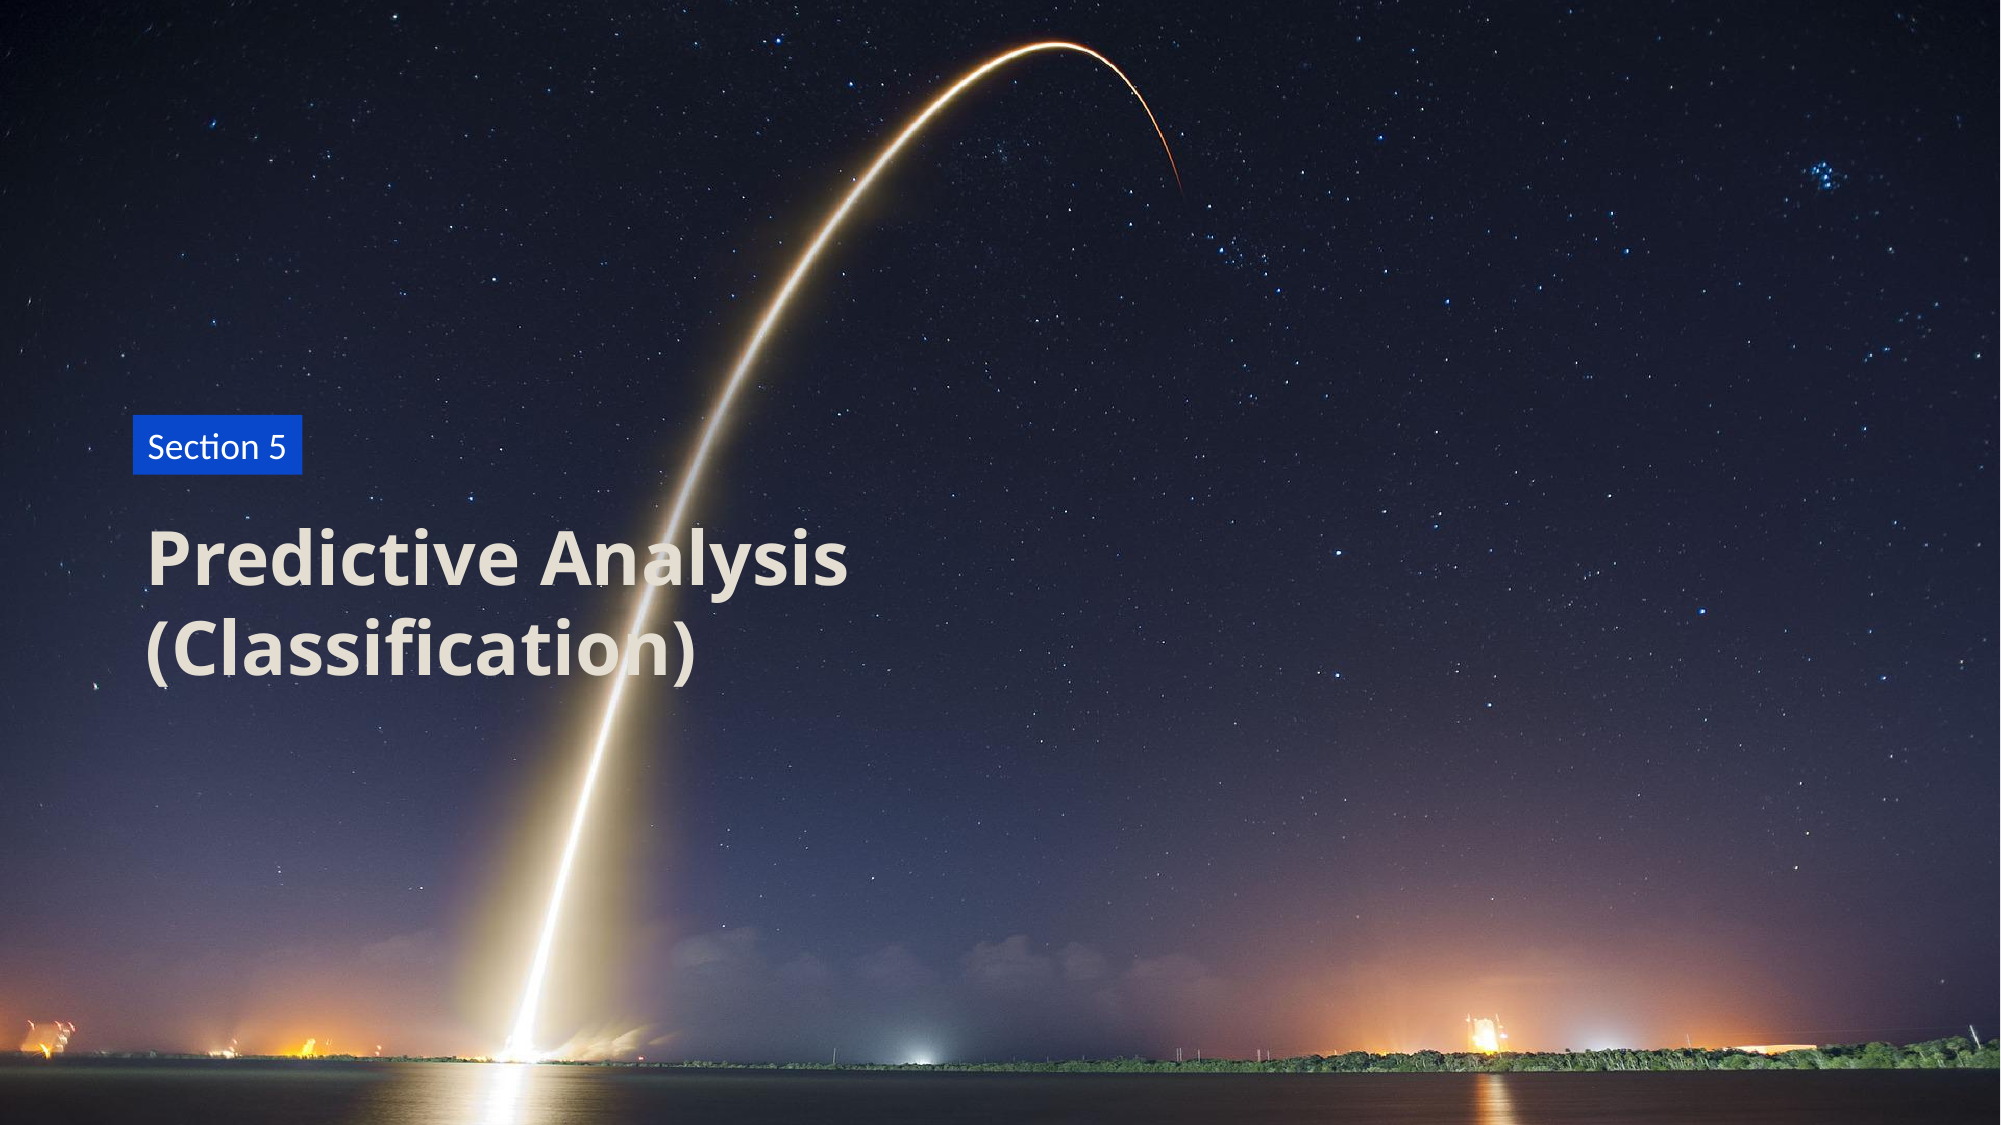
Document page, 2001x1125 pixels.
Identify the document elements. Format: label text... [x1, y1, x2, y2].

picture [0, 0, 2001, 1125]
text_box Section 5 [132, 414, 303, 475]
text_box Predictive Analysis (Classification) [130, 503, 939, 699]
